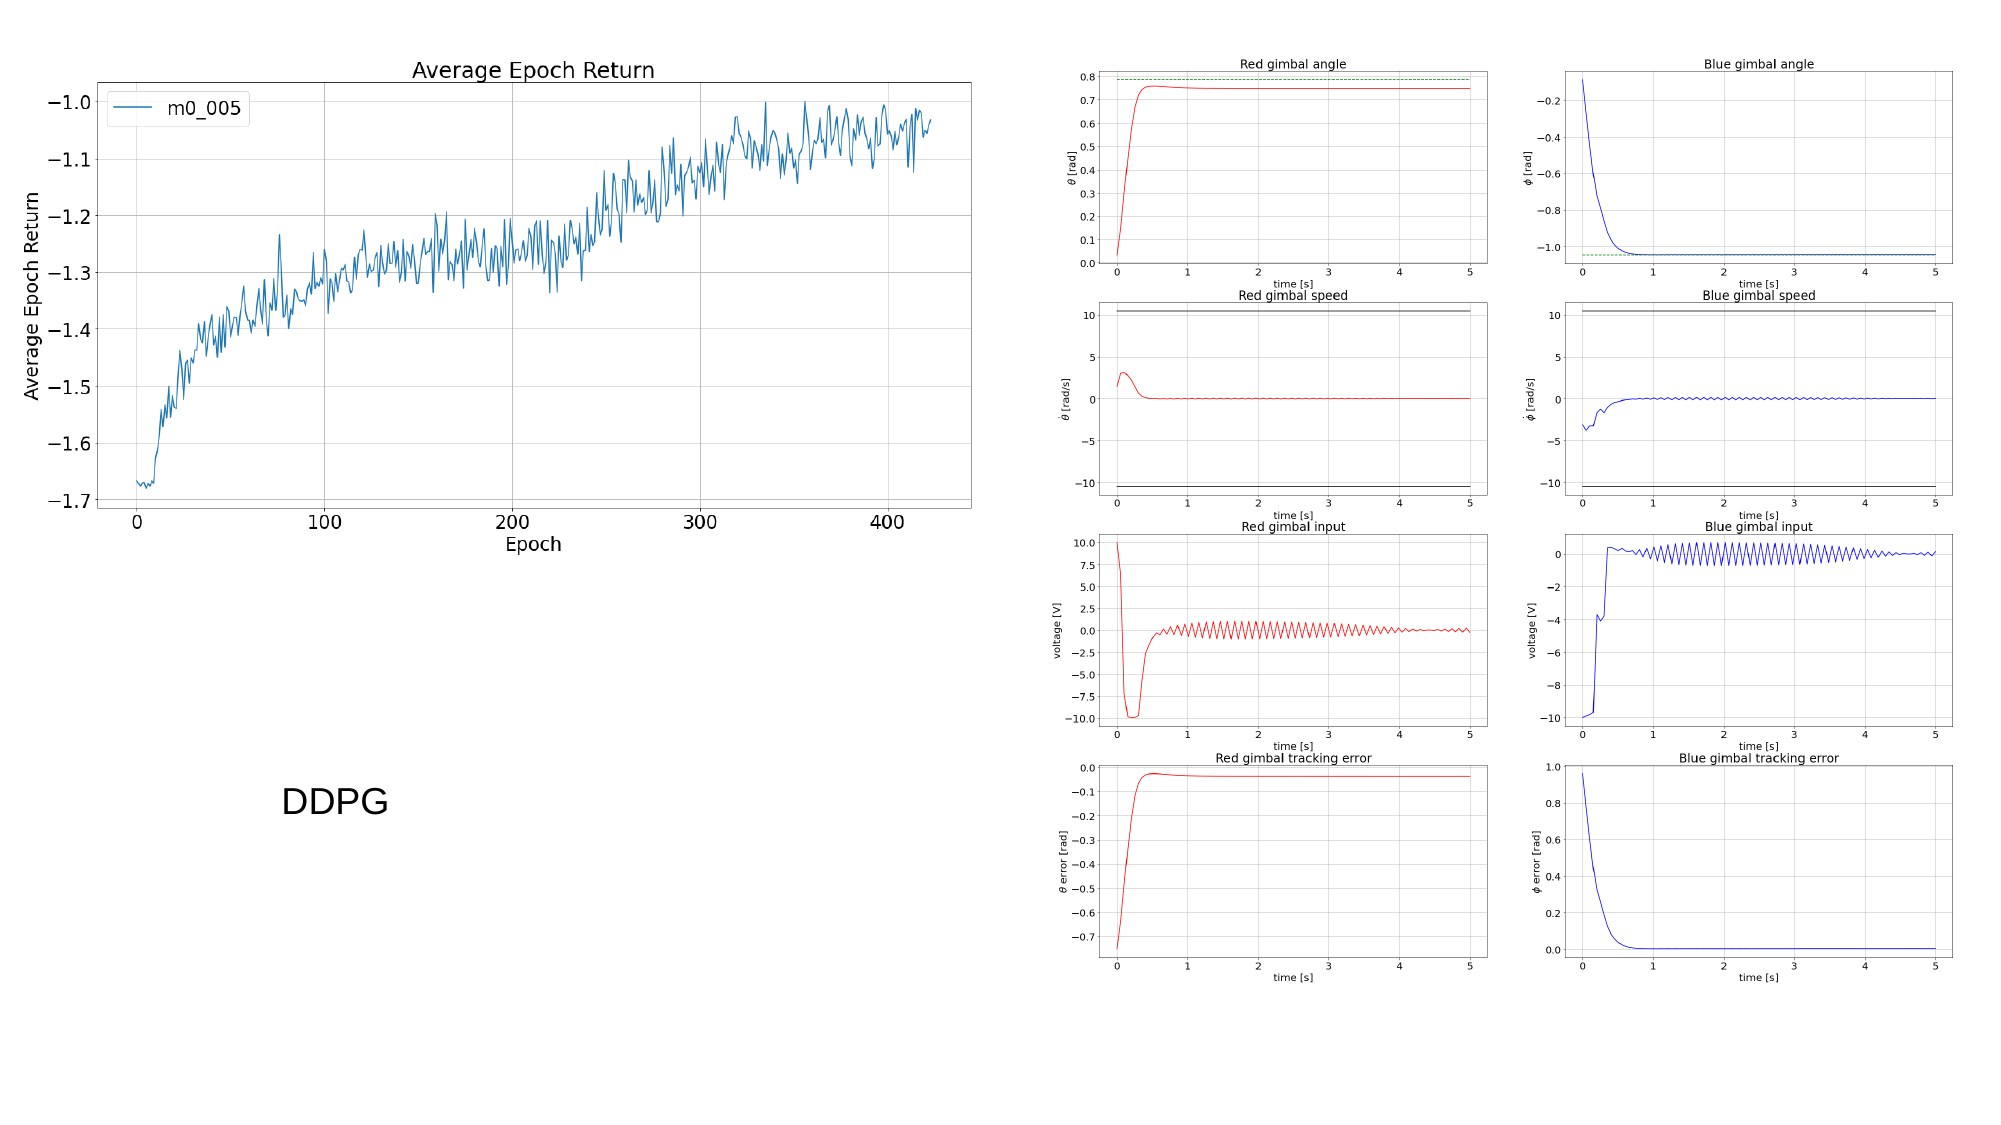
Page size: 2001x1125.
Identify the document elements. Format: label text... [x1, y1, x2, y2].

text_box DDPG [266, 769, 491, 830]
picture [18, 55, 975, 559]
picture [1049, 55, 1956, 986]
